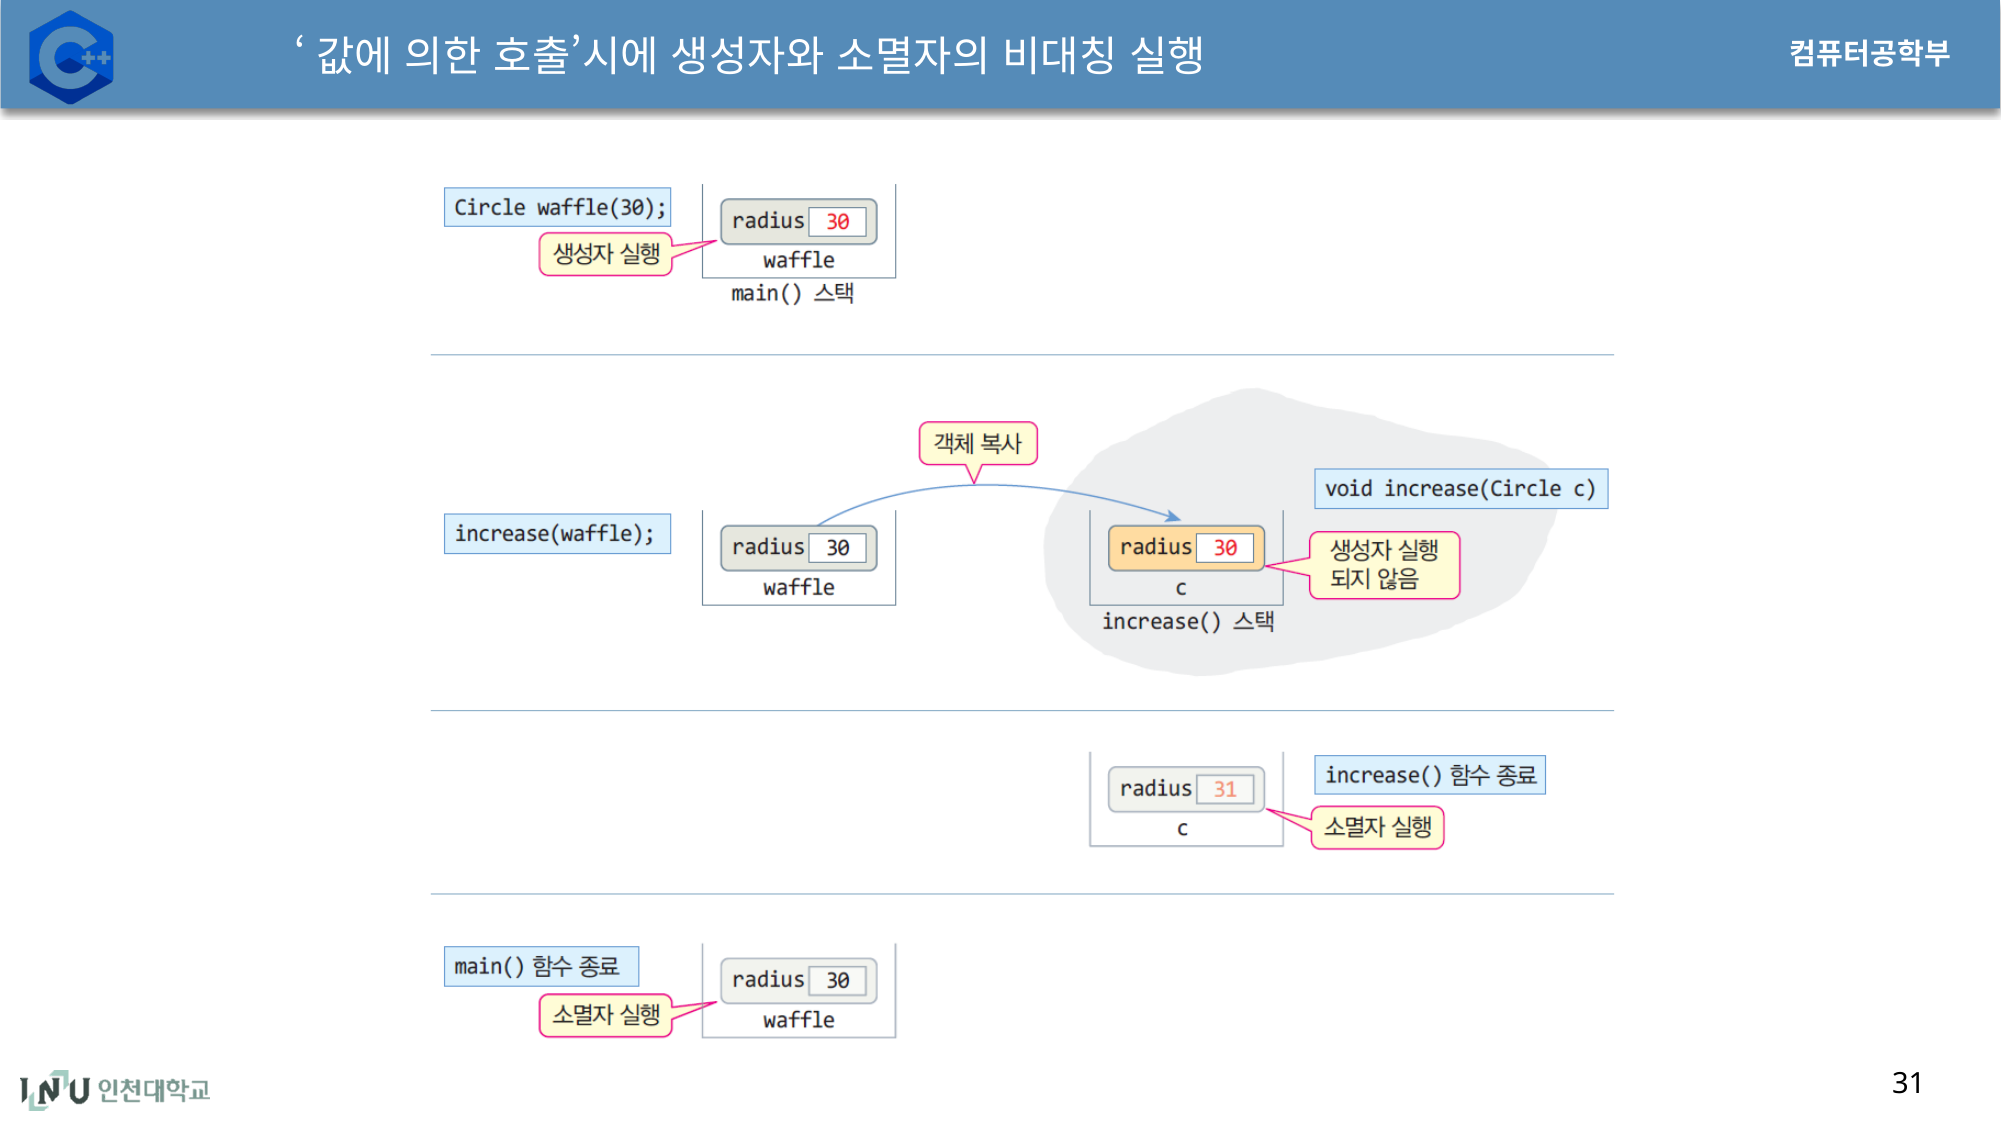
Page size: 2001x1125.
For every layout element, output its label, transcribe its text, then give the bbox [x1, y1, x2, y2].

picture [420, 172, 1646, 1056]
picture [19, 0, 125, 116]
title ‘값에 의한 호출’시에 생성자와 소멸자의 비대칭 실행 [279, 7, 1390, 102]
